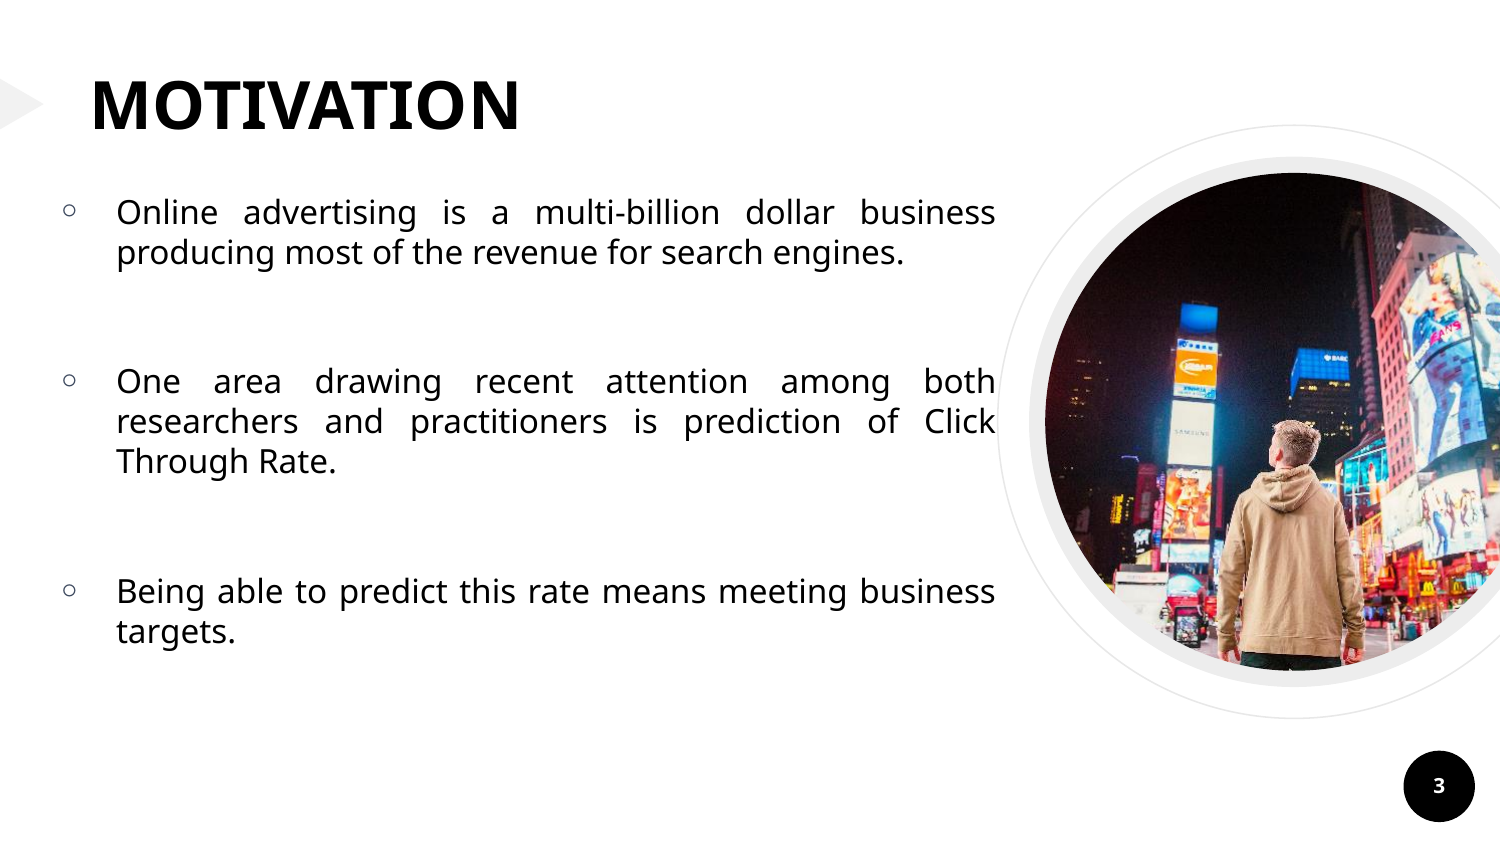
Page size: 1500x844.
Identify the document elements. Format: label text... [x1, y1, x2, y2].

picture [1044, 172, 1500, 671]
list Online advertising is a multi-billion dollar business producing most of the revenue for search engines. One area drawing recent attention among both researchers and practitioners is prediction of Click Through Rate. Being able to predict this rate means meeting business targets. [41, 190, 998, 765]
slide_number 3 [1403, 750, 1475, 823]
title MOTIVATION [74, 48, 1067, 157]
